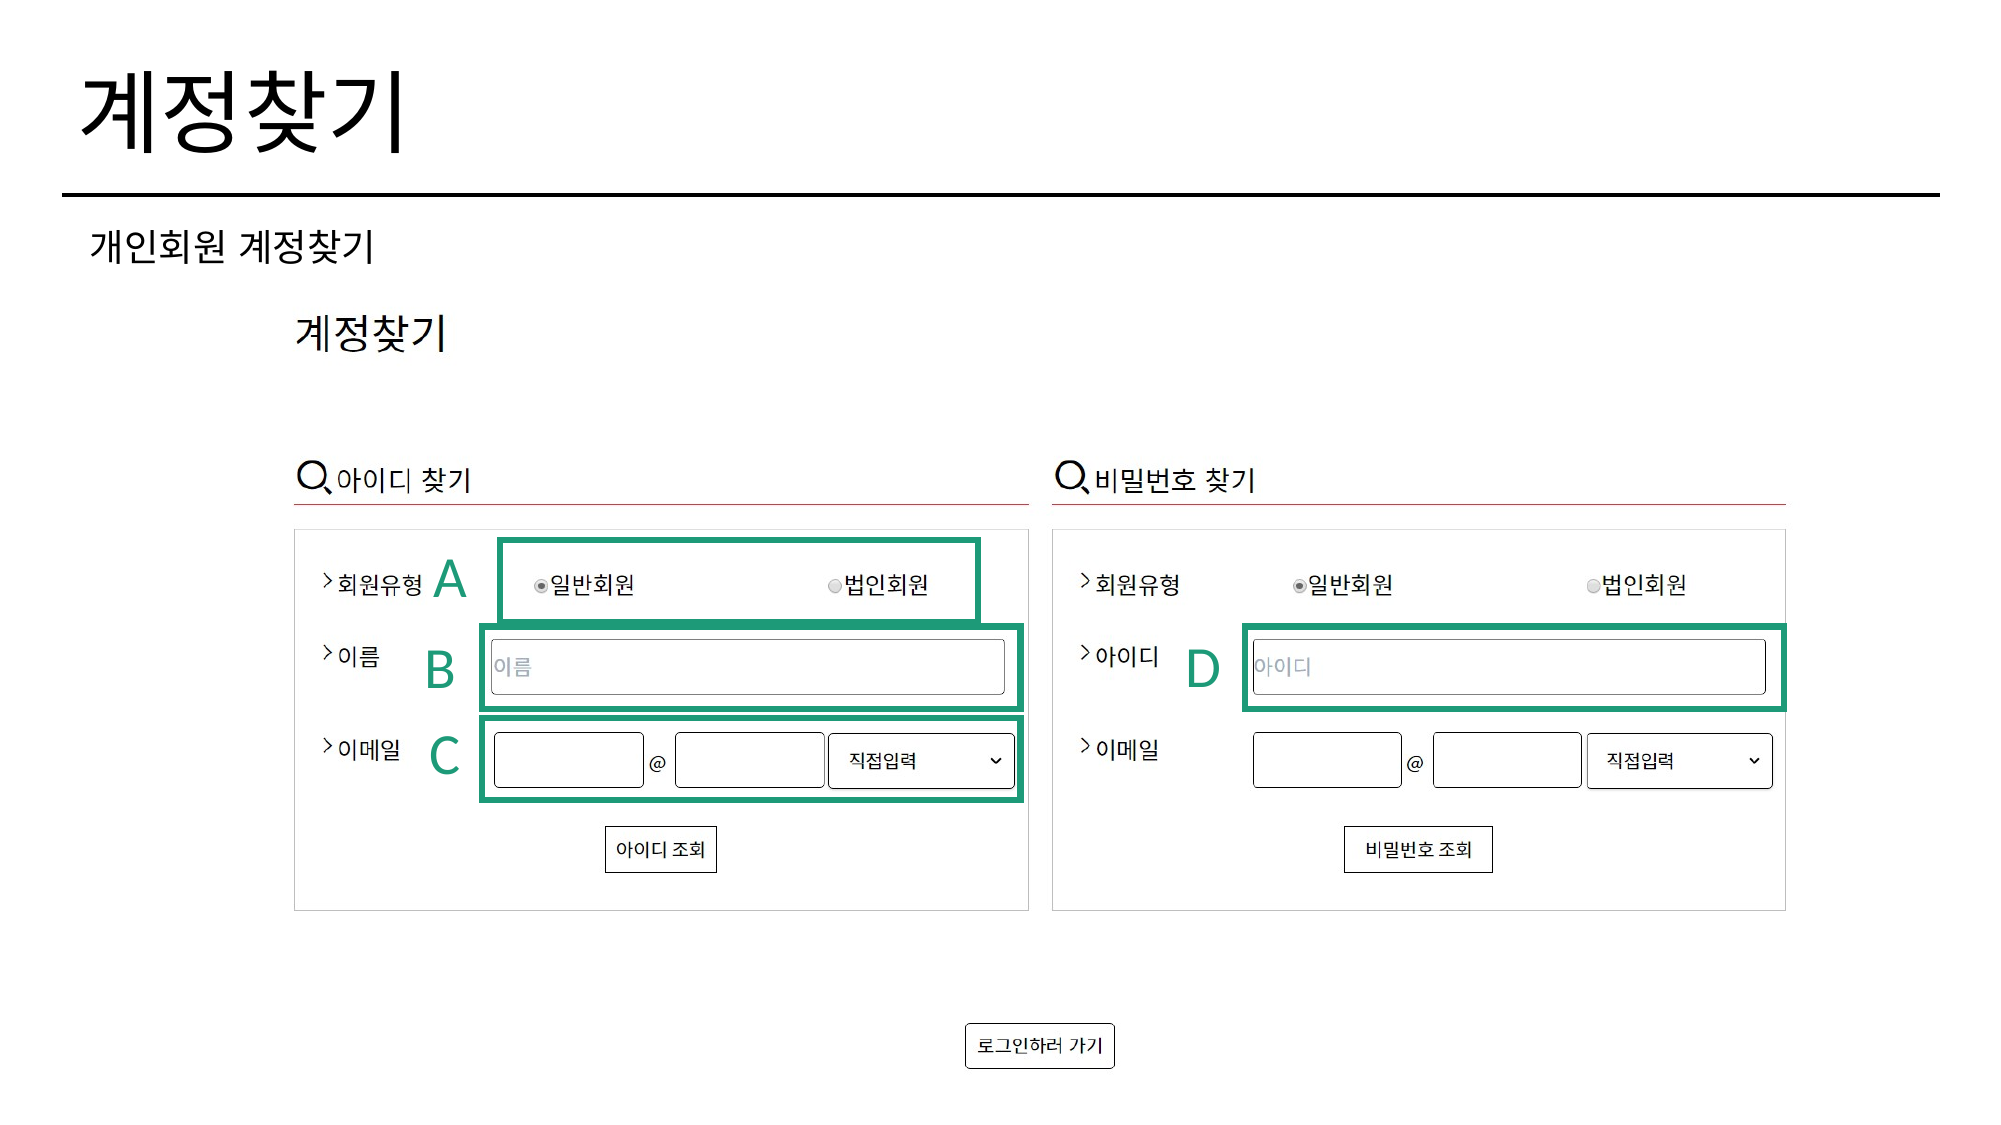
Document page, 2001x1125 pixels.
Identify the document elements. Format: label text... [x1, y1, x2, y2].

picture [173, 298, 1906, 1081]
title 계정찾기 [62, 59, 1941, 174]
text_box 개인회원 계정찾기 [74, 216, 392, 277]
